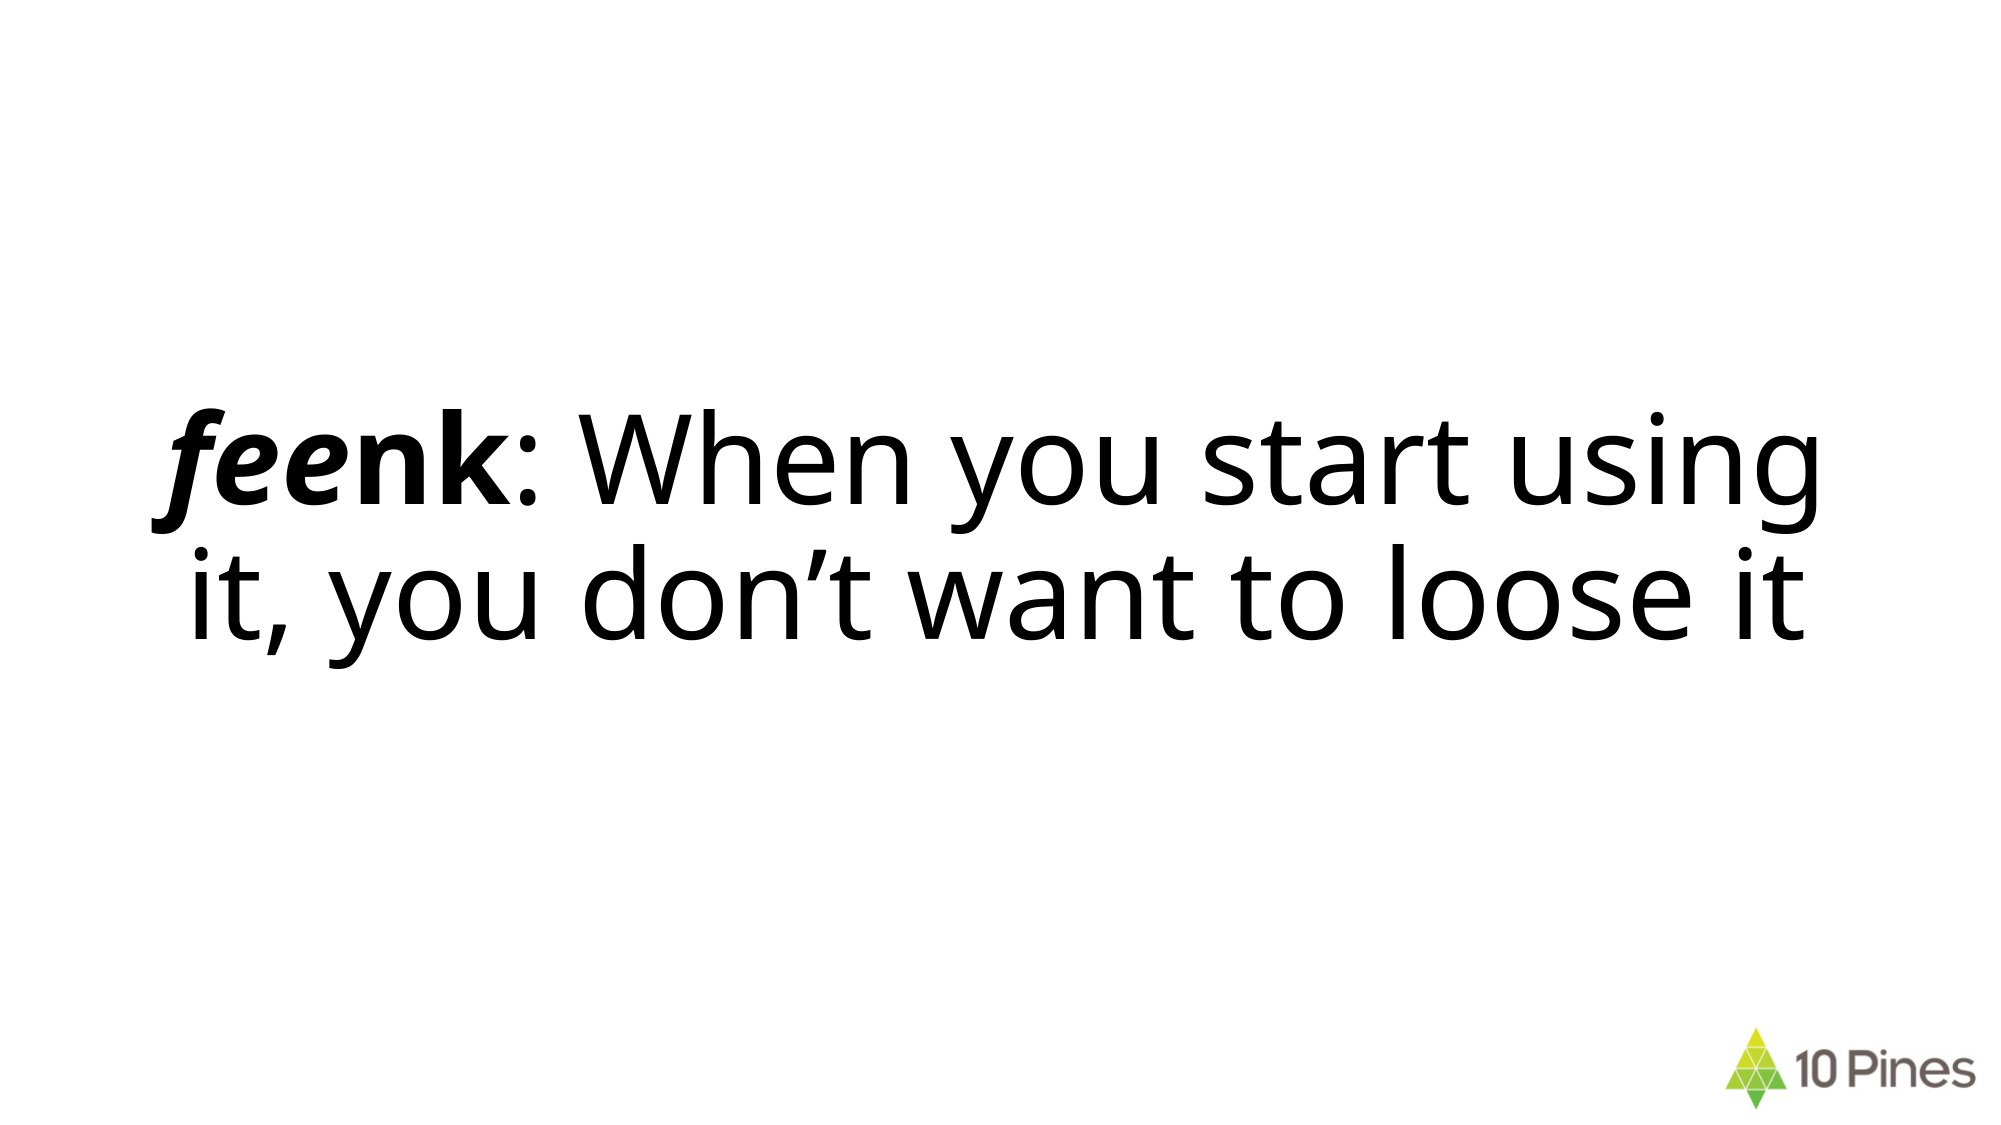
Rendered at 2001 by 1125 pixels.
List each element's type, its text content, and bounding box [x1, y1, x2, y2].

picture [1709, 1013, 1992, 1124]
title feenk: When you start using it, you don’t want to loose it [134, 358, 1860, 674]
